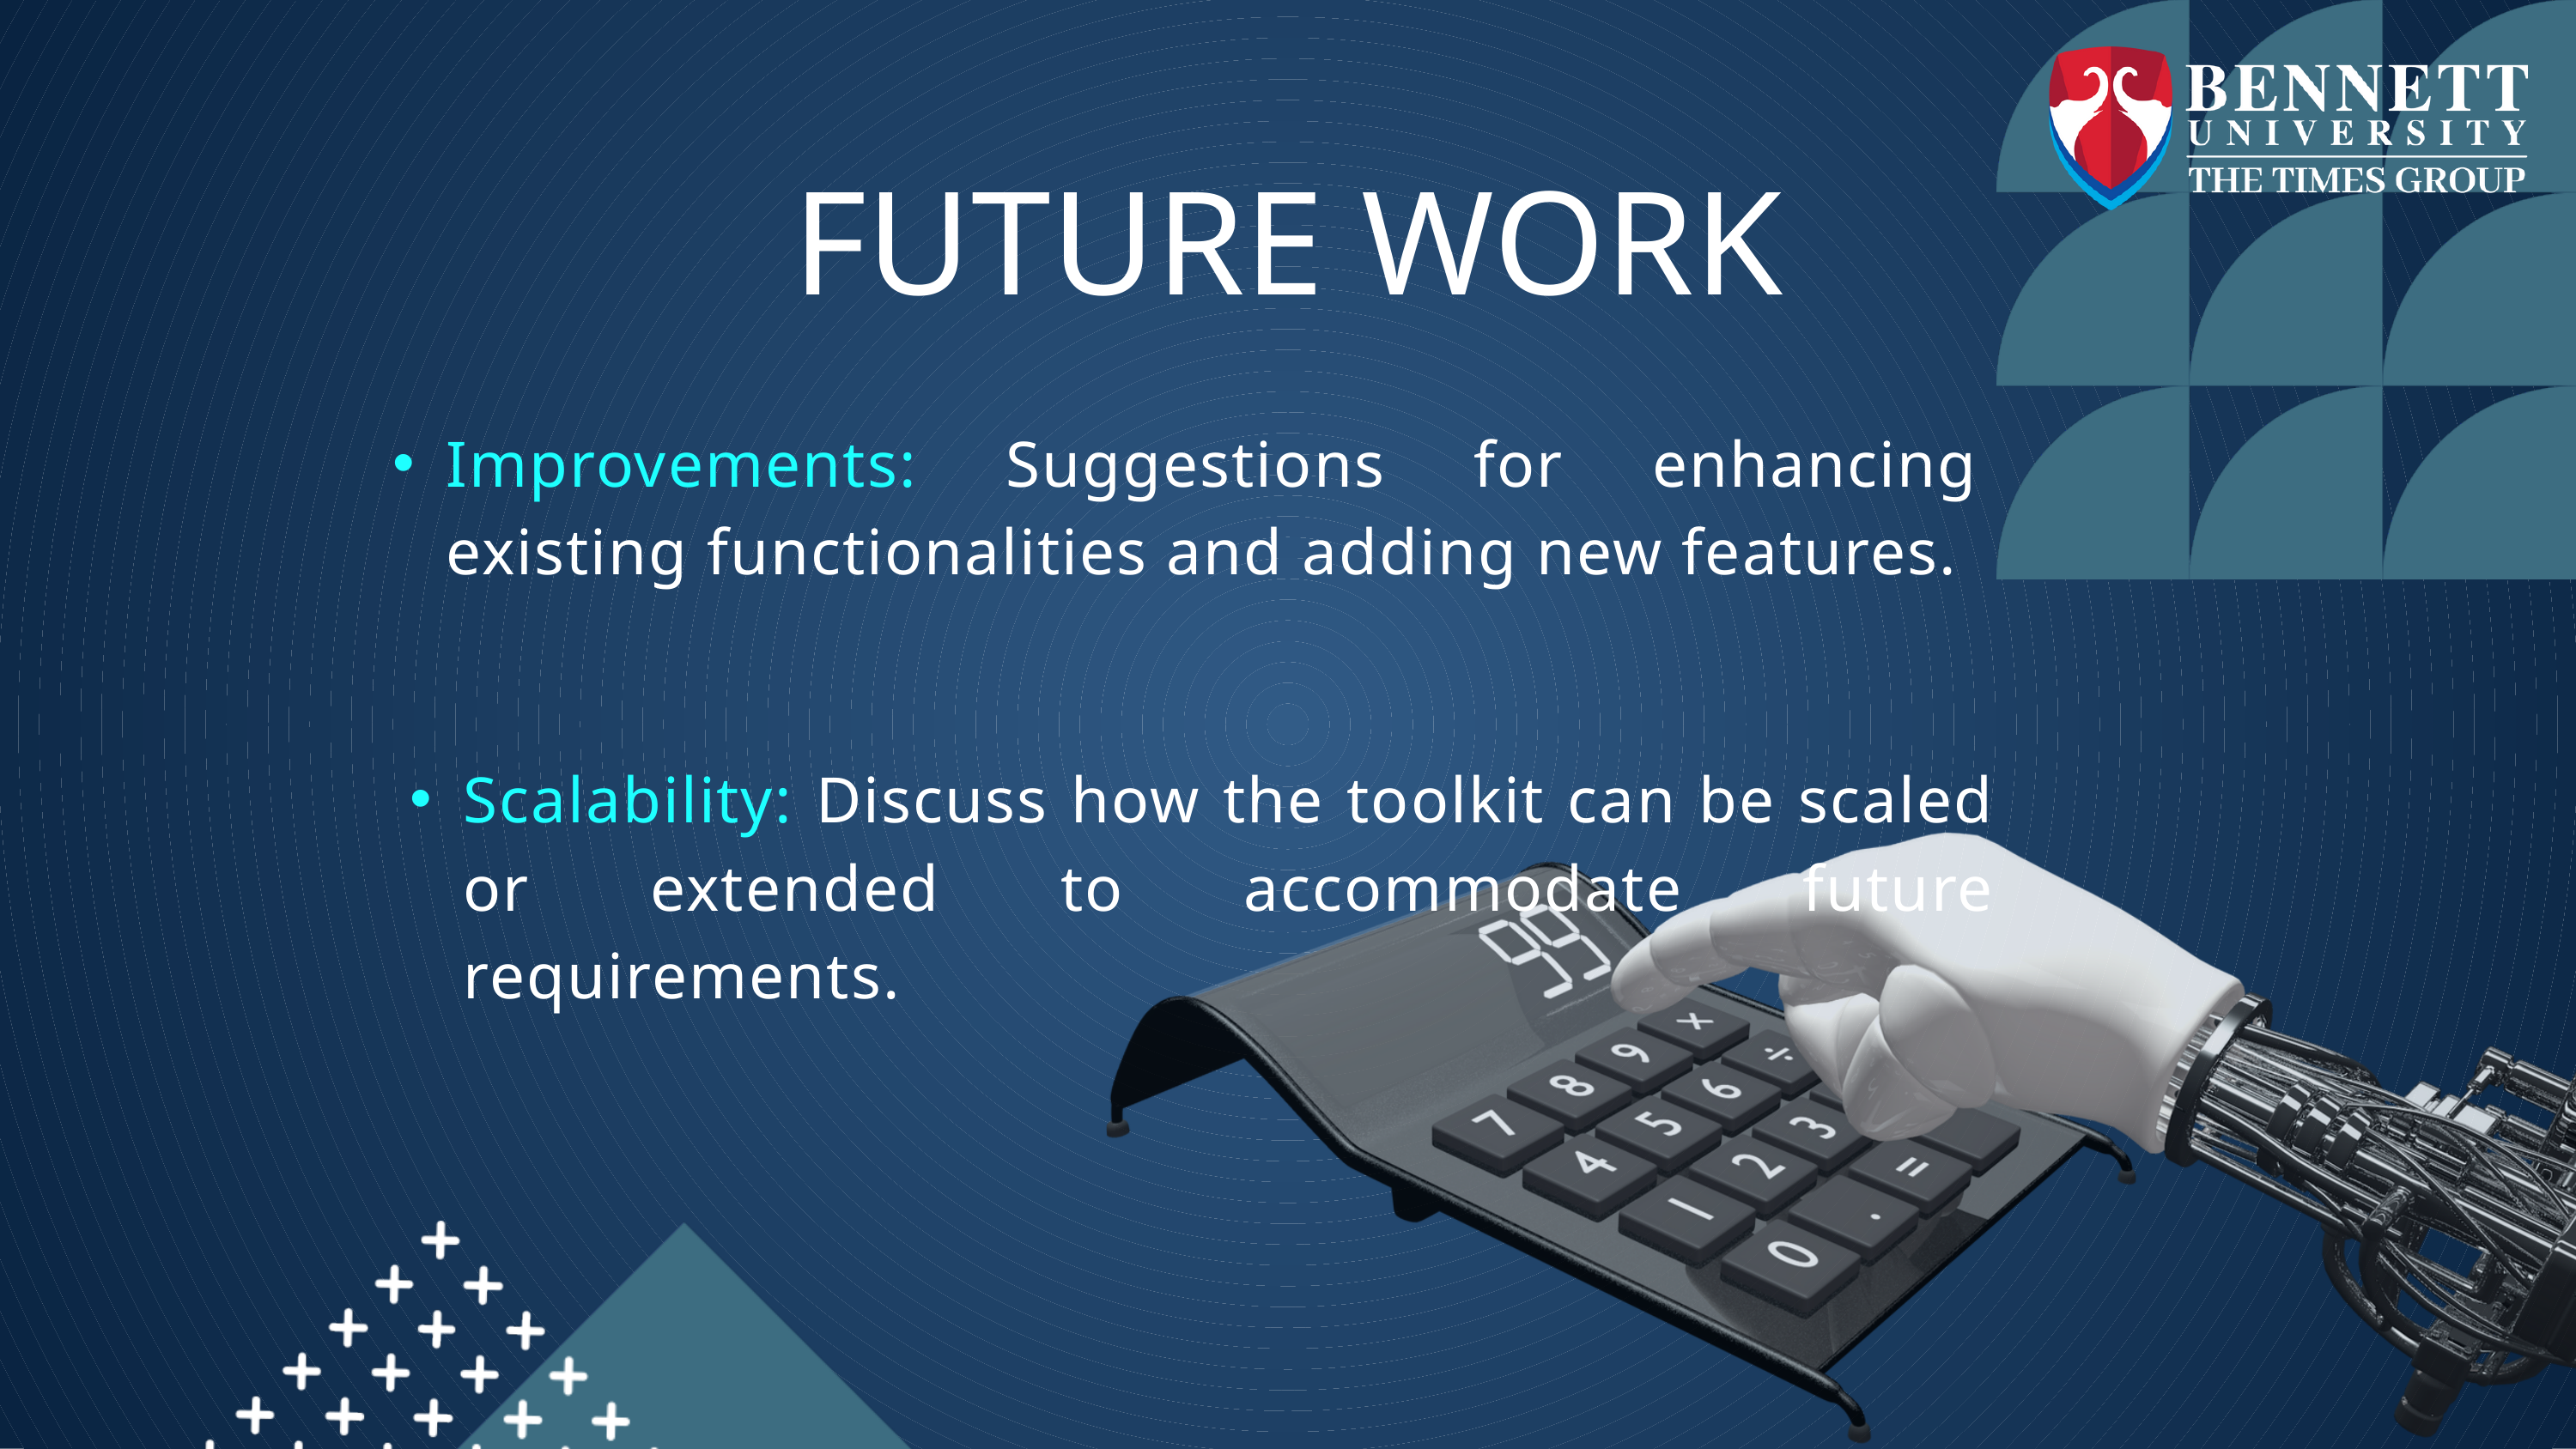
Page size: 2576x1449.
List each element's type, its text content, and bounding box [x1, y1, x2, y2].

text_box Scalability: Discuss how the toolkit can be scaled or extended to accommodate future requirements. [356, 748, 1996, 1099]
text_box Improvements: Suggestions for enhancing existing functionalities and adding new features. [339, 411, 1979, 676]
text_box [1106, 832, 2576, 1444]
text_box [144, 1221, 974, 1449]
text_box [1996, 0, 2576, 579]
text_box [2049, 46, 2529, 210]
text_box FUTURE WORK [726, 123, 1850, 324]
